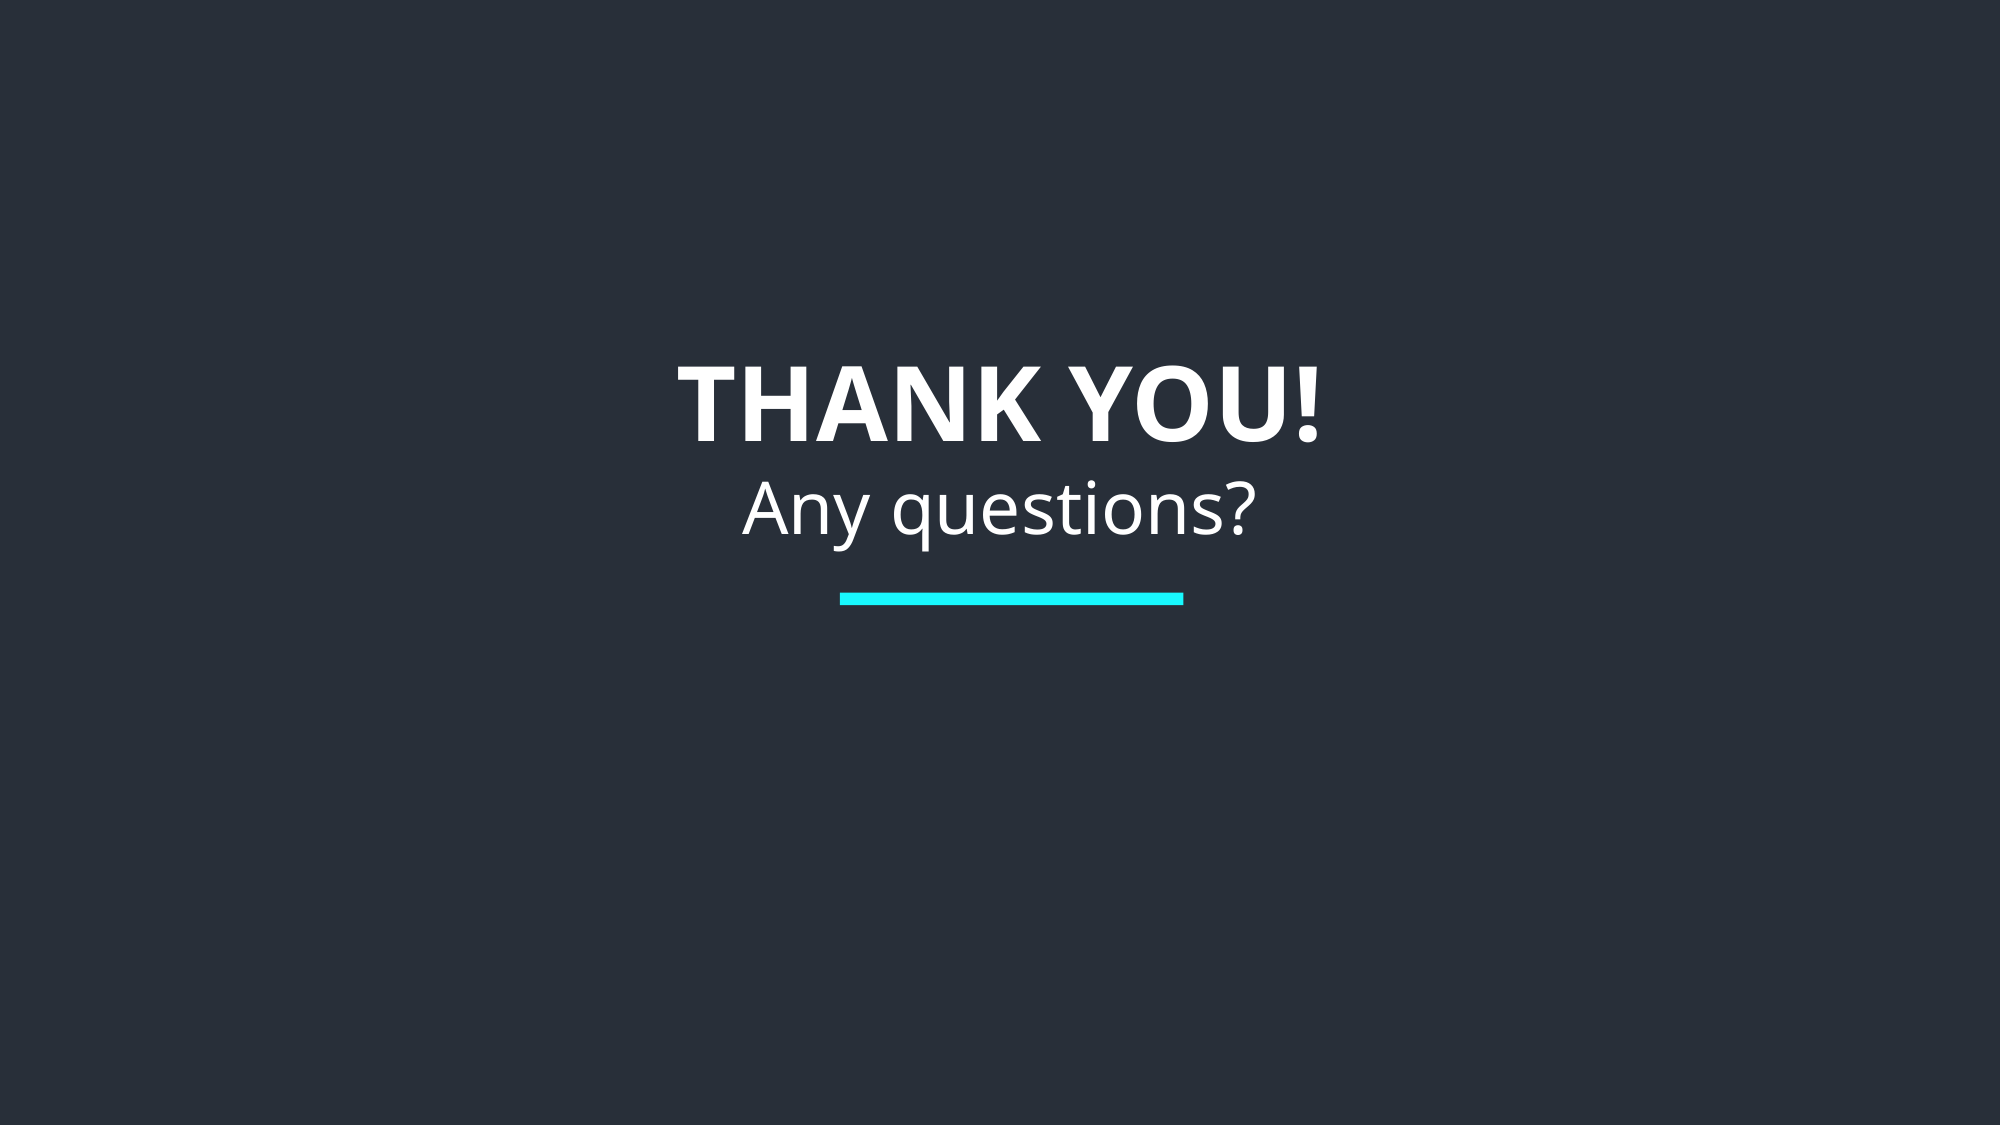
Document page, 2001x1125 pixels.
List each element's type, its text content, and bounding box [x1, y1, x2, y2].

text_box THANK YOU! Any questions? [405, 329, 1595, 558]
text_box [839, 592, 1184, 606]
